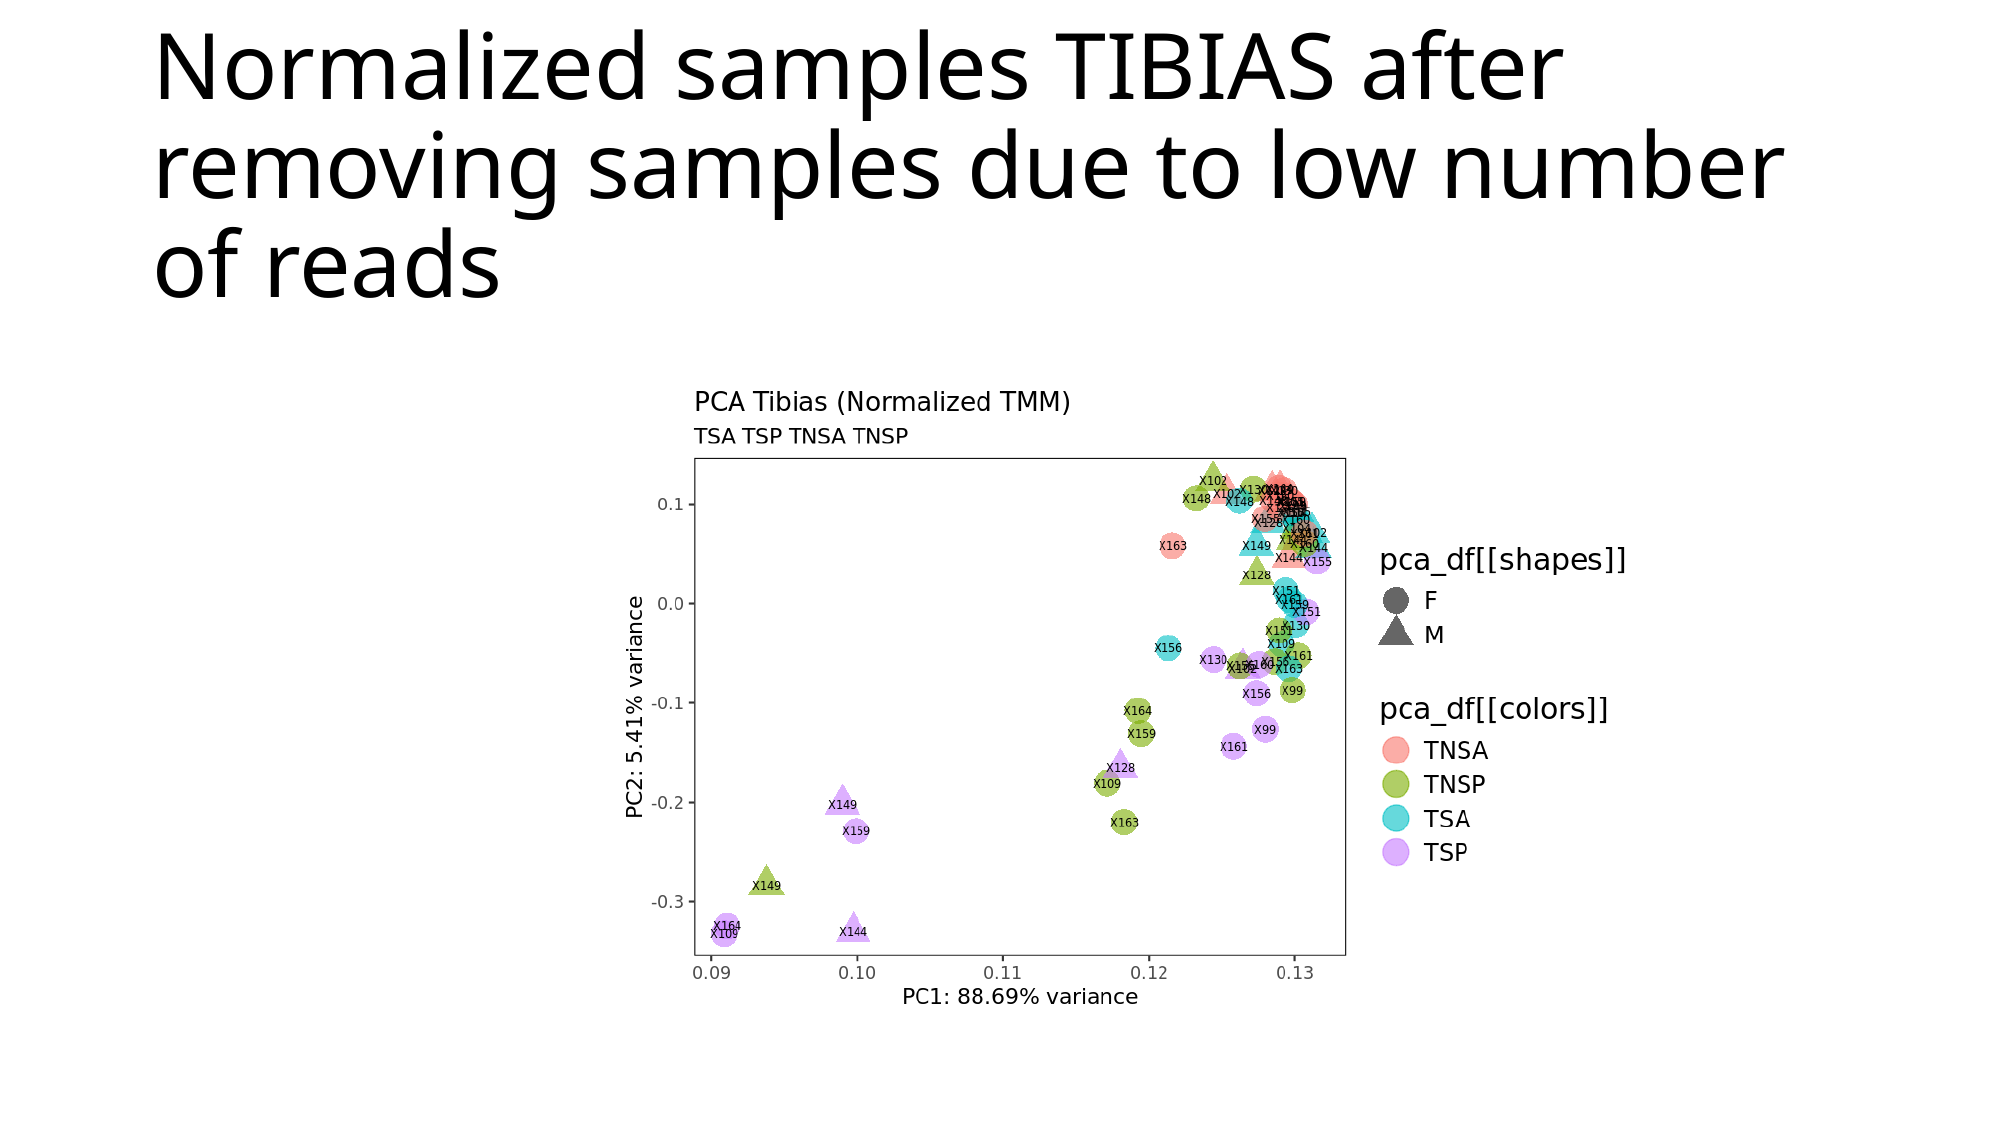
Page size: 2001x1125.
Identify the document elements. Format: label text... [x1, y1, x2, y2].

title Normalized samples TIBIAS after removing samples due to low number of reads [137, 59, 1863, 278]
picture [614, 379, 1648, 1018]
